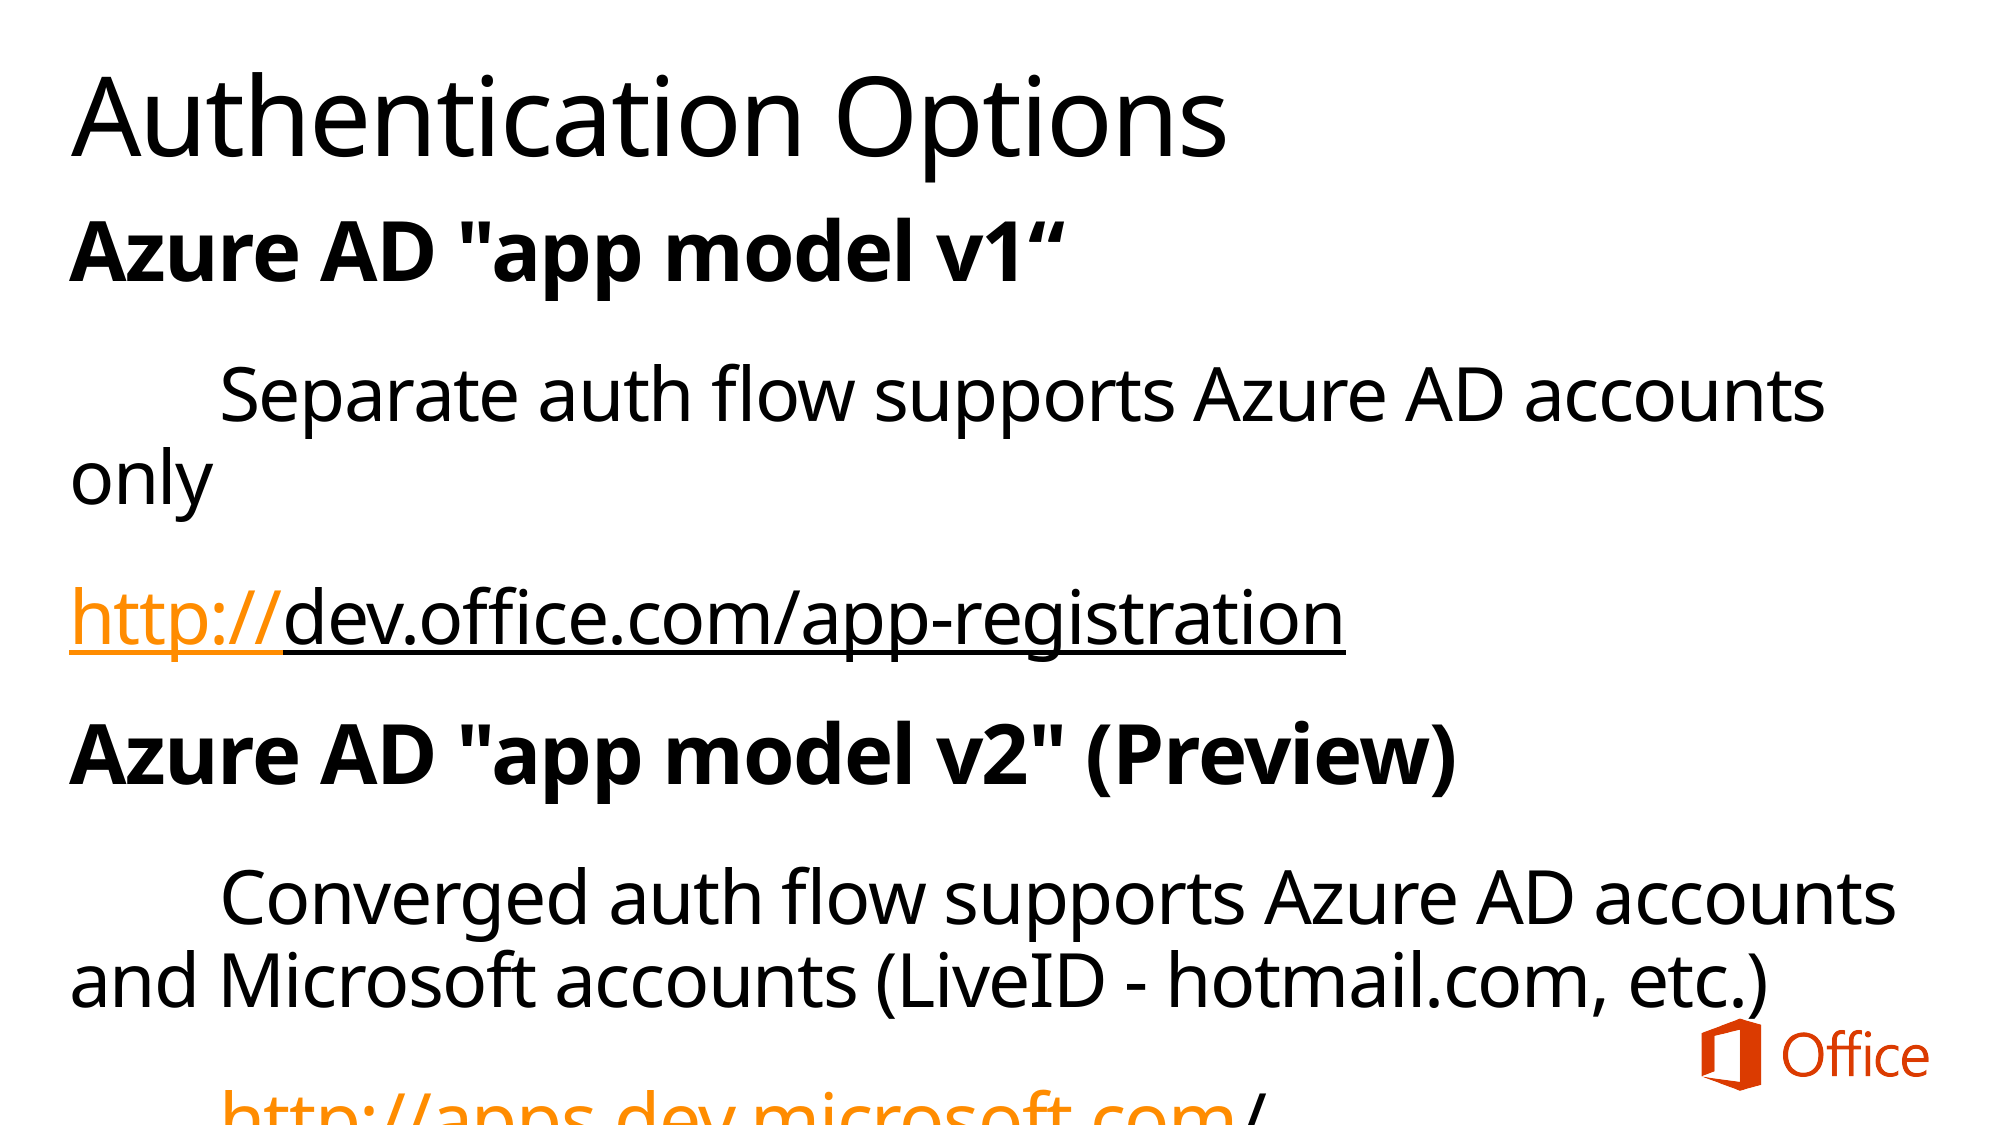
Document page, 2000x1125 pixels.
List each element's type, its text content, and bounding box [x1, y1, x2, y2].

picture [1670, 987, 1960, 1122]
title Authentication Options [47, 46, 1877, 170]
list Azure AD "app model v1“ Separate auth flow supports Azure AD accounts only http://dev.office.com/app-registration Azure AD "app model v2" (Preview) Converged auth flow supports Azure AD accounts and Microsoft accounts (LiveID - hotmail.com, etc.) http://apps.dev.microsoft.com/ [45, 195, 1956, 932]
